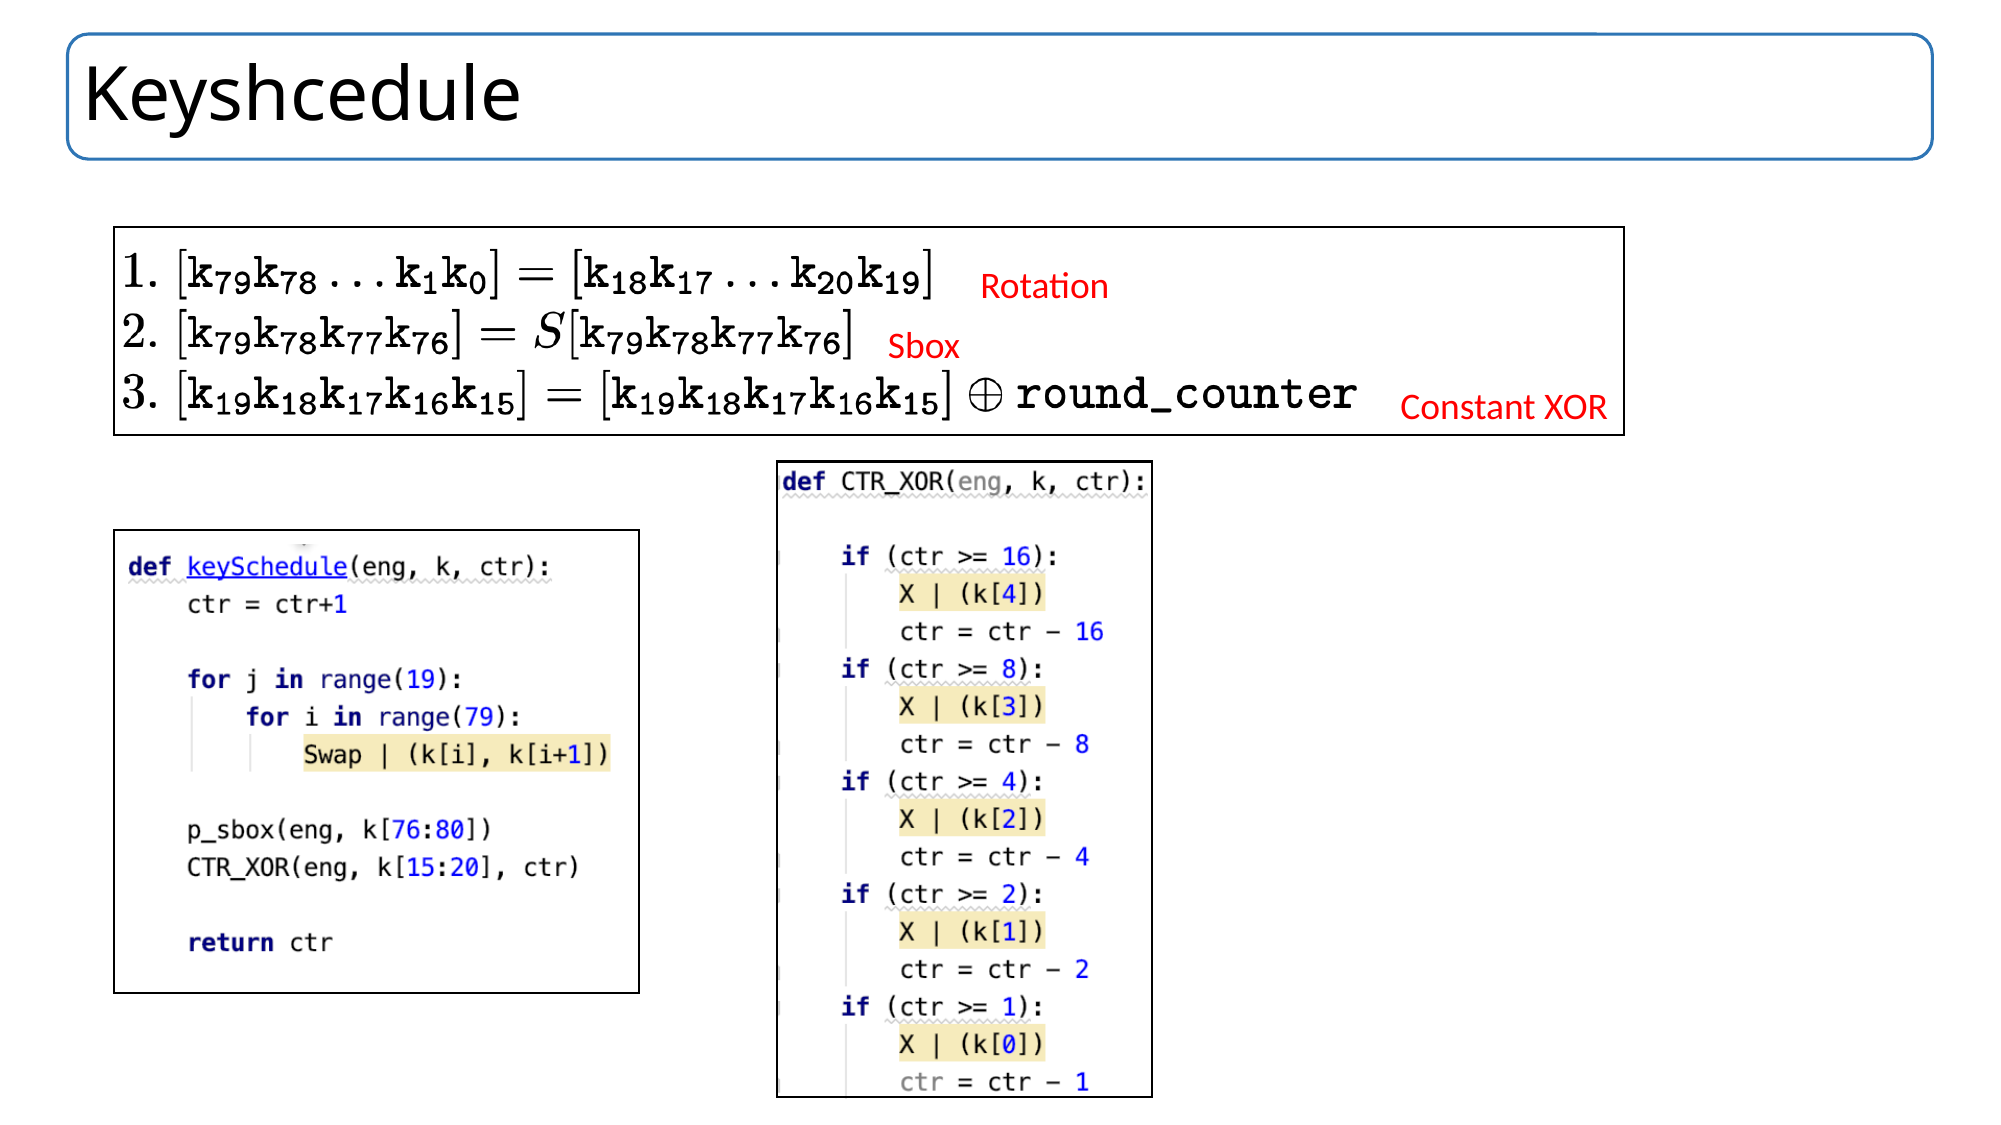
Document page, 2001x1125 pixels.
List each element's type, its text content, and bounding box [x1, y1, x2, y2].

picture [126, 544, 621, 970]
text_box [113, 226, 1625, 436]
title Keyshcedule [67, 34, 1933, 160]
text_box [113, 529, 640, 994]
text_box [776, 460, 1153, 1098]
text_box Constant XOR [1385, 374, 1623, 435]
picture [776, 463, 1152, 1099]
picture [106, 224, 1369, 434]
